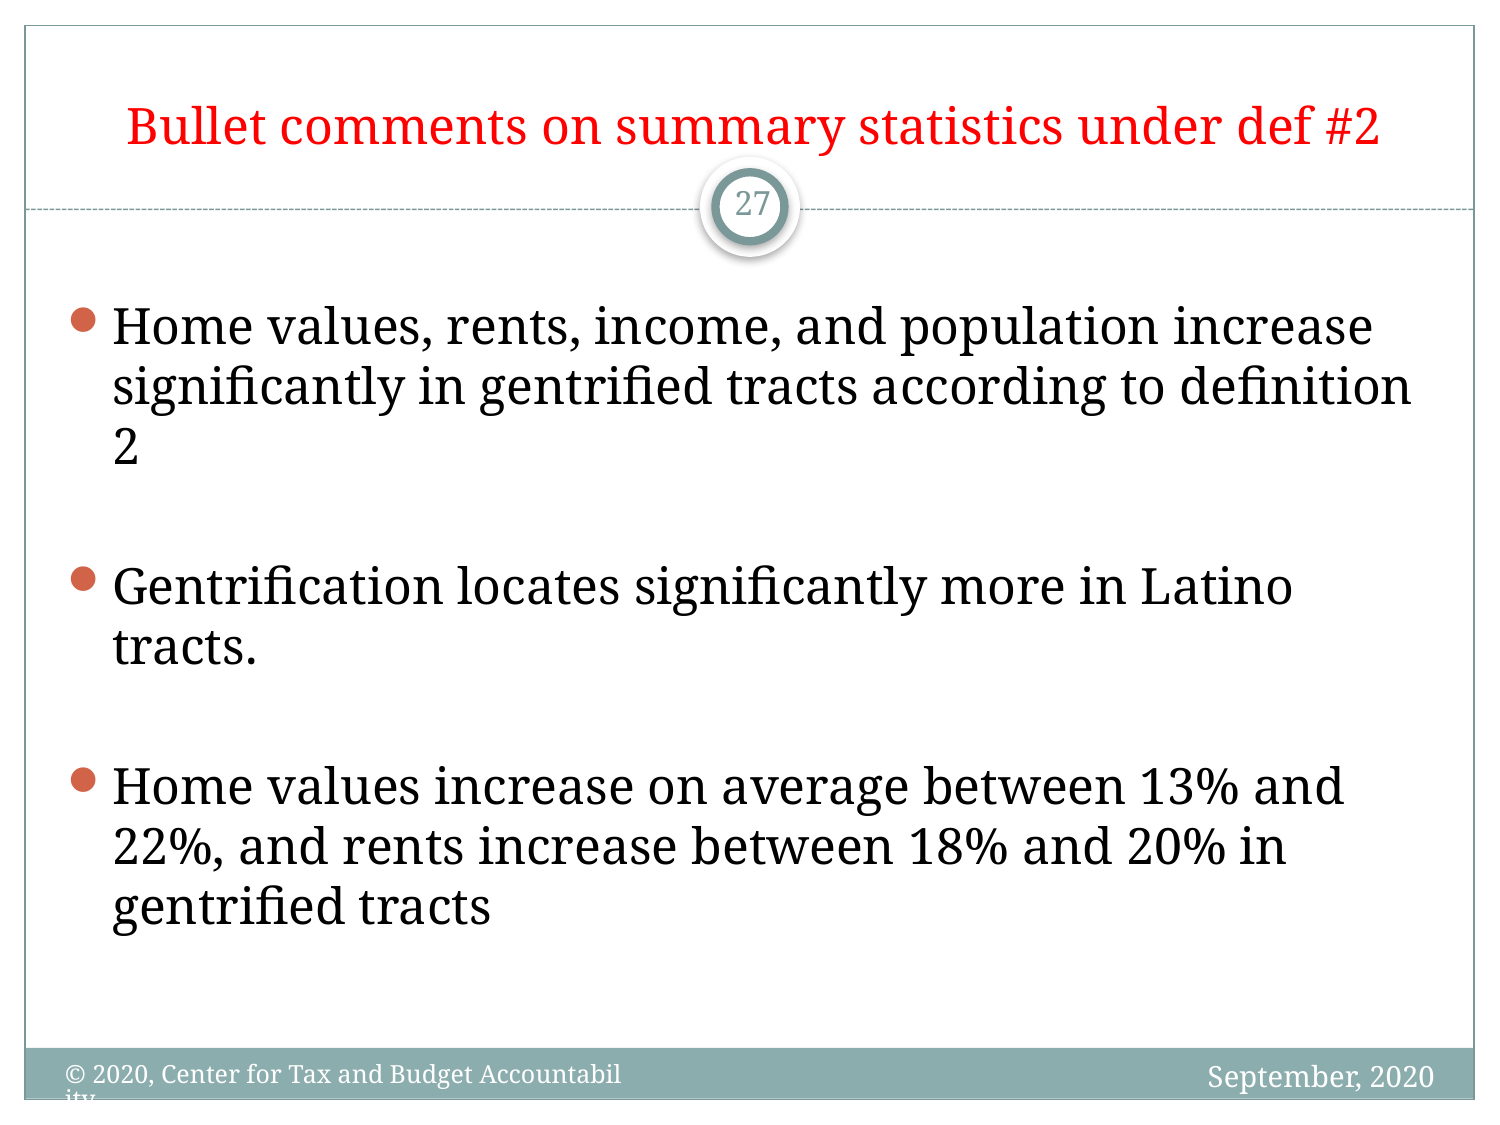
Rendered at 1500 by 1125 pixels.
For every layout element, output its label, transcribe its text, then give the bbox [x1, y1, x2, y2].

text_box Bullet comments on summary statistics under def #2 [74, 37, 1475, 162]
list Home values, rents, income, and population increase significantly in gentrified tracts according to definition 2 Gentrification locates significantly more in Latino tracts. Home values increase on average between 13% and 22%, and rents increase between 18% and 20% in gentrified tracts [52, 287, 1448, 1036]
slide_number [950, 1050, 1450, 1111]
footer © 2020, Center for Tax and Budget Accountability [50, 1051, 638, 1112]
slide_number 27 [715, 168, 791, 241]
